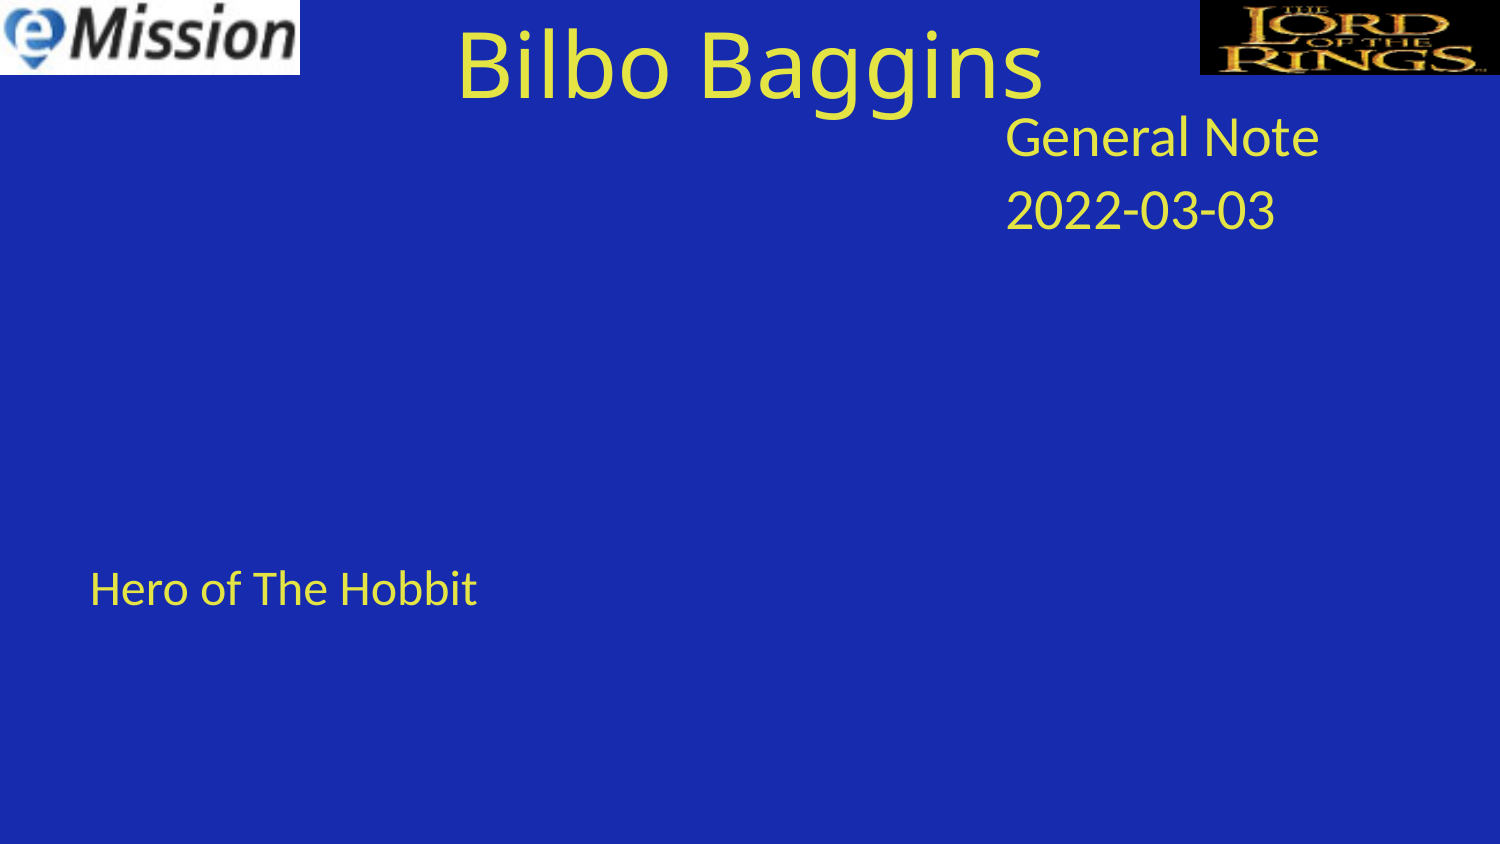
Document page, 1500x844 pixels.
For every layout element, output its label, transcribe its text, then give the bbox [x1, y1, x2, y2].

table_header General Note [990, 105, 1485, 178]
text_box Hero of The Hobbit [74, 329, 1125, 840]
picture [1200, 0, 1500, 75]
table_cell 2022-03-03 [990, 178, 1485, 252]
title Bilbo Baggins [345, 0, 1155, 75]
picture [0, 0, 300, 75]
